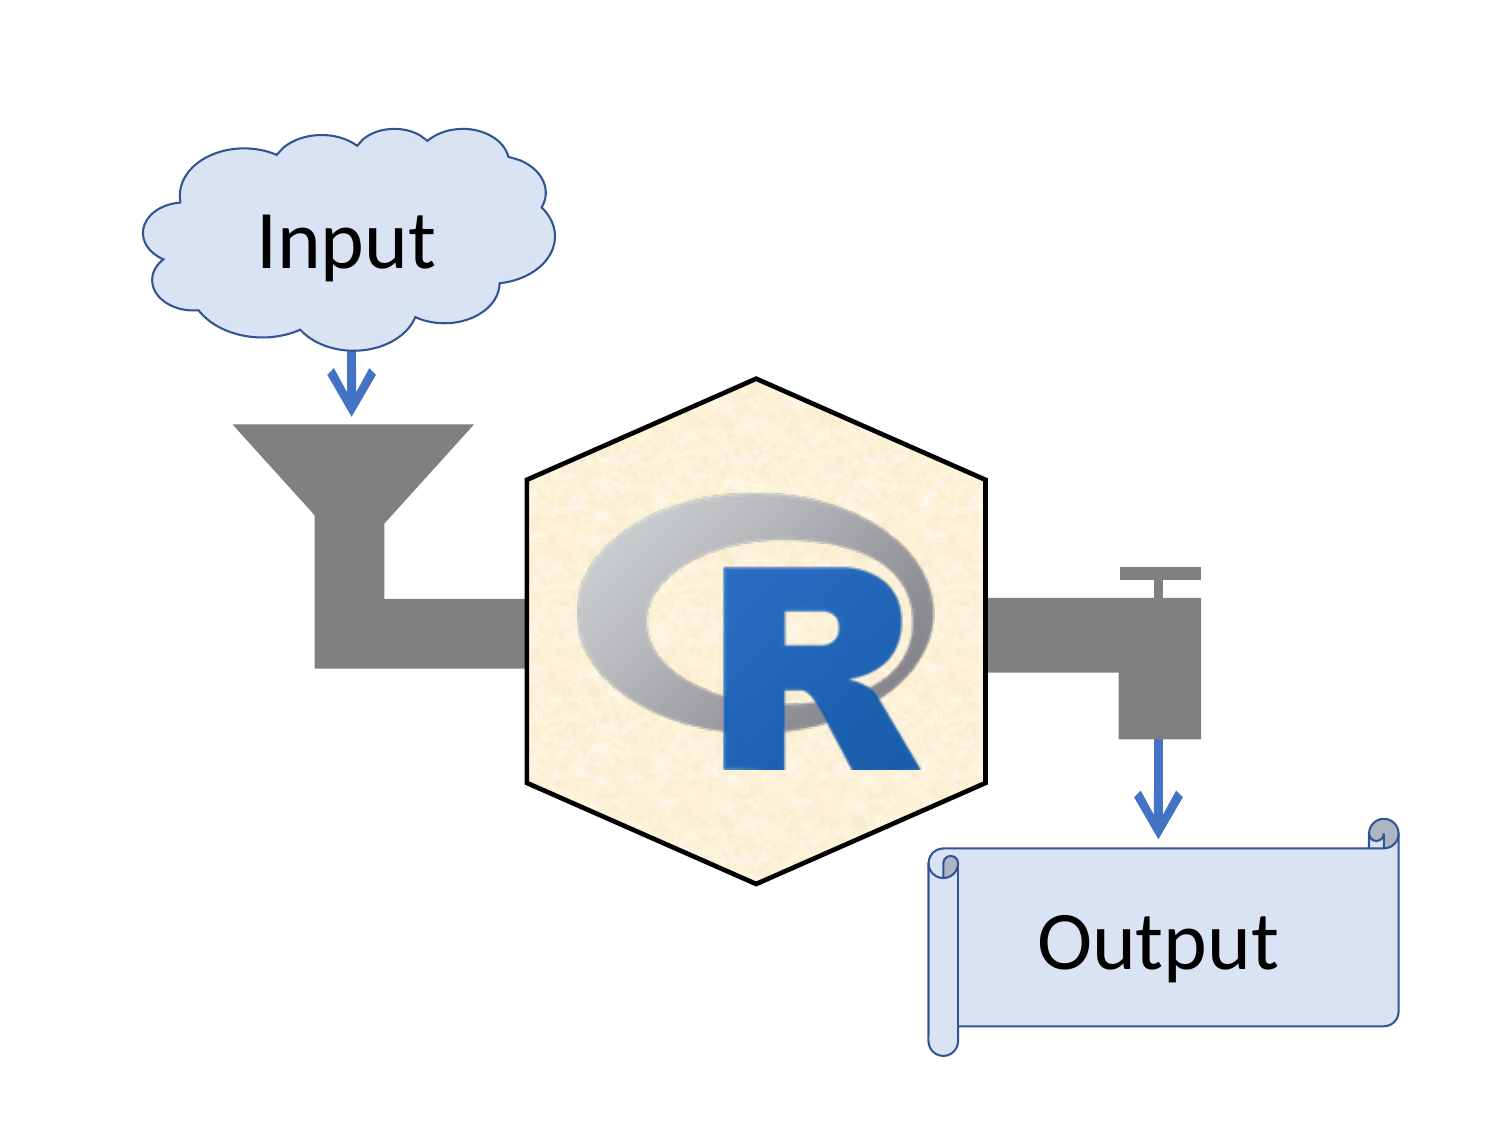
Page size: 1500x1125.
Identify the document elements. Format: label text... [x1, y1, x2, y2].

text_box Input [241, 177, 452, 293]
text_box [1119, 573, 1202, 604]
text_box [987, 597, 1202, 740]
text_box Output [1022, 879, 1295, 995]
picture [577, 492, 935, 770]
text_box [141, 127, 557, 352]
text_box [927, 817, 1400, 1058]
text_box [230, 423, 525, 670]
text_box [525, 377, 987, 886]
